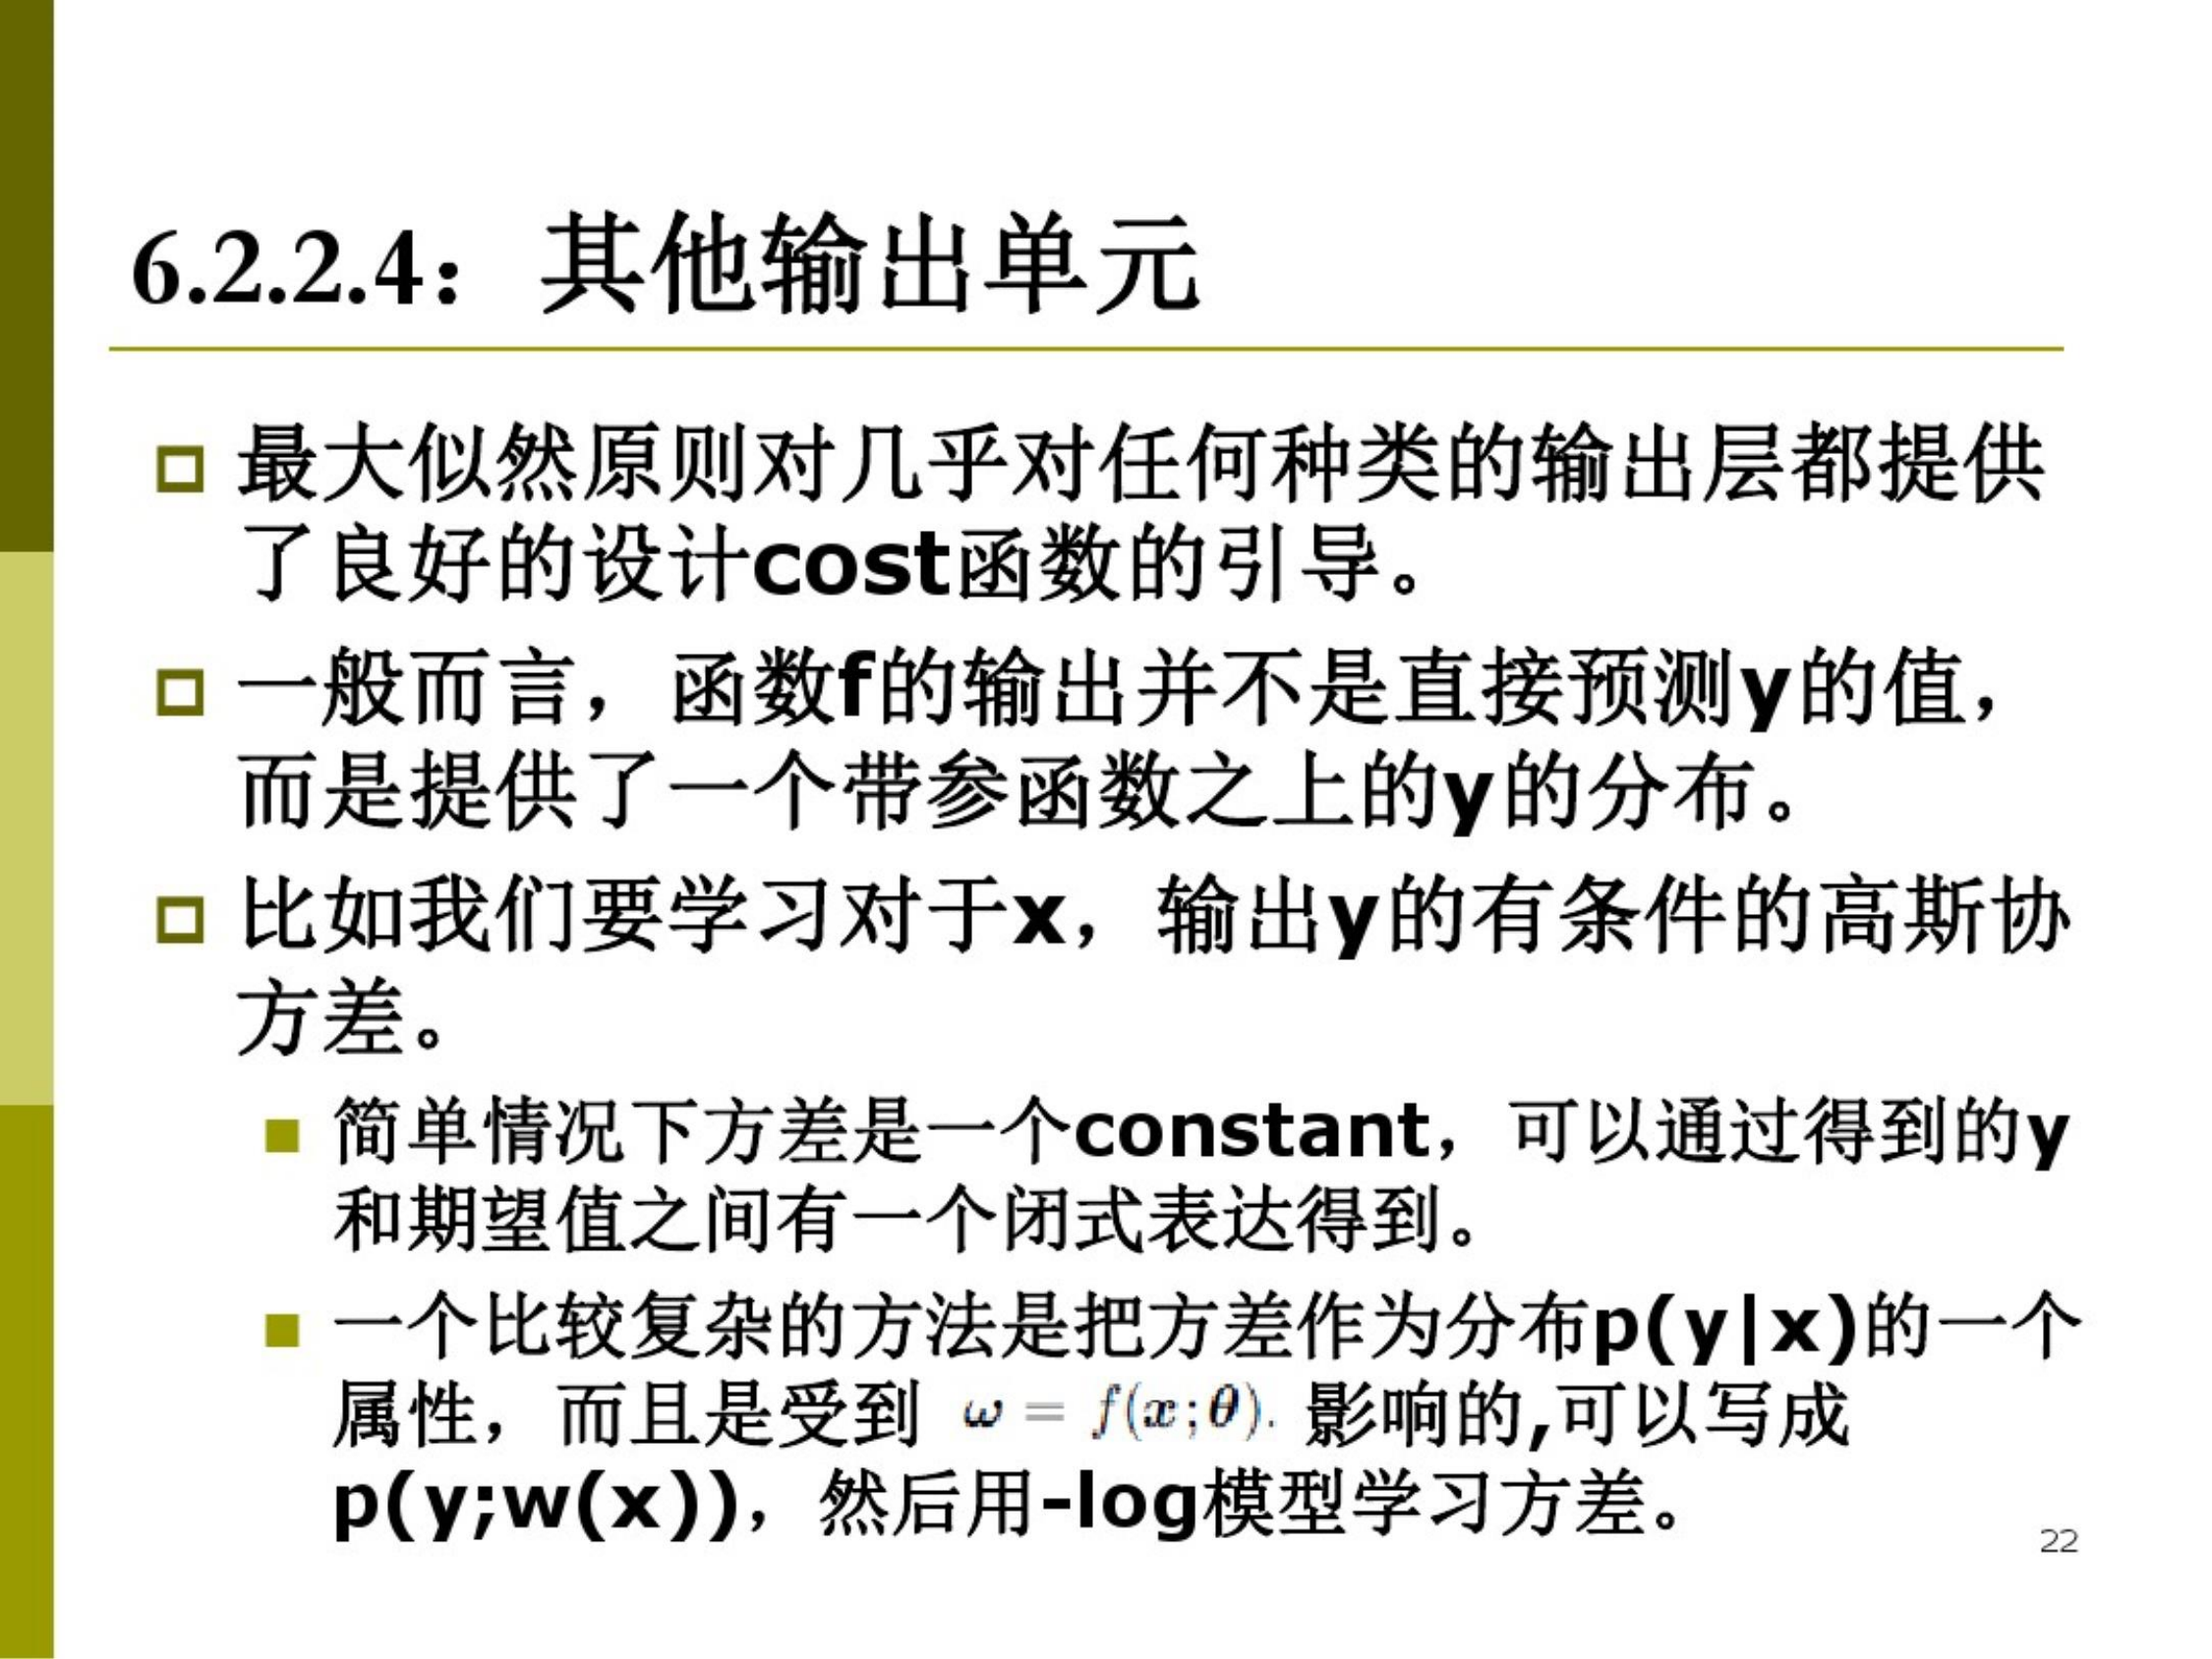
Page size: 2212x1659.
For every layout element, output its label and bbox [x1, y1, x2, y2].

text_box [0, 0, 2212, 1659]
